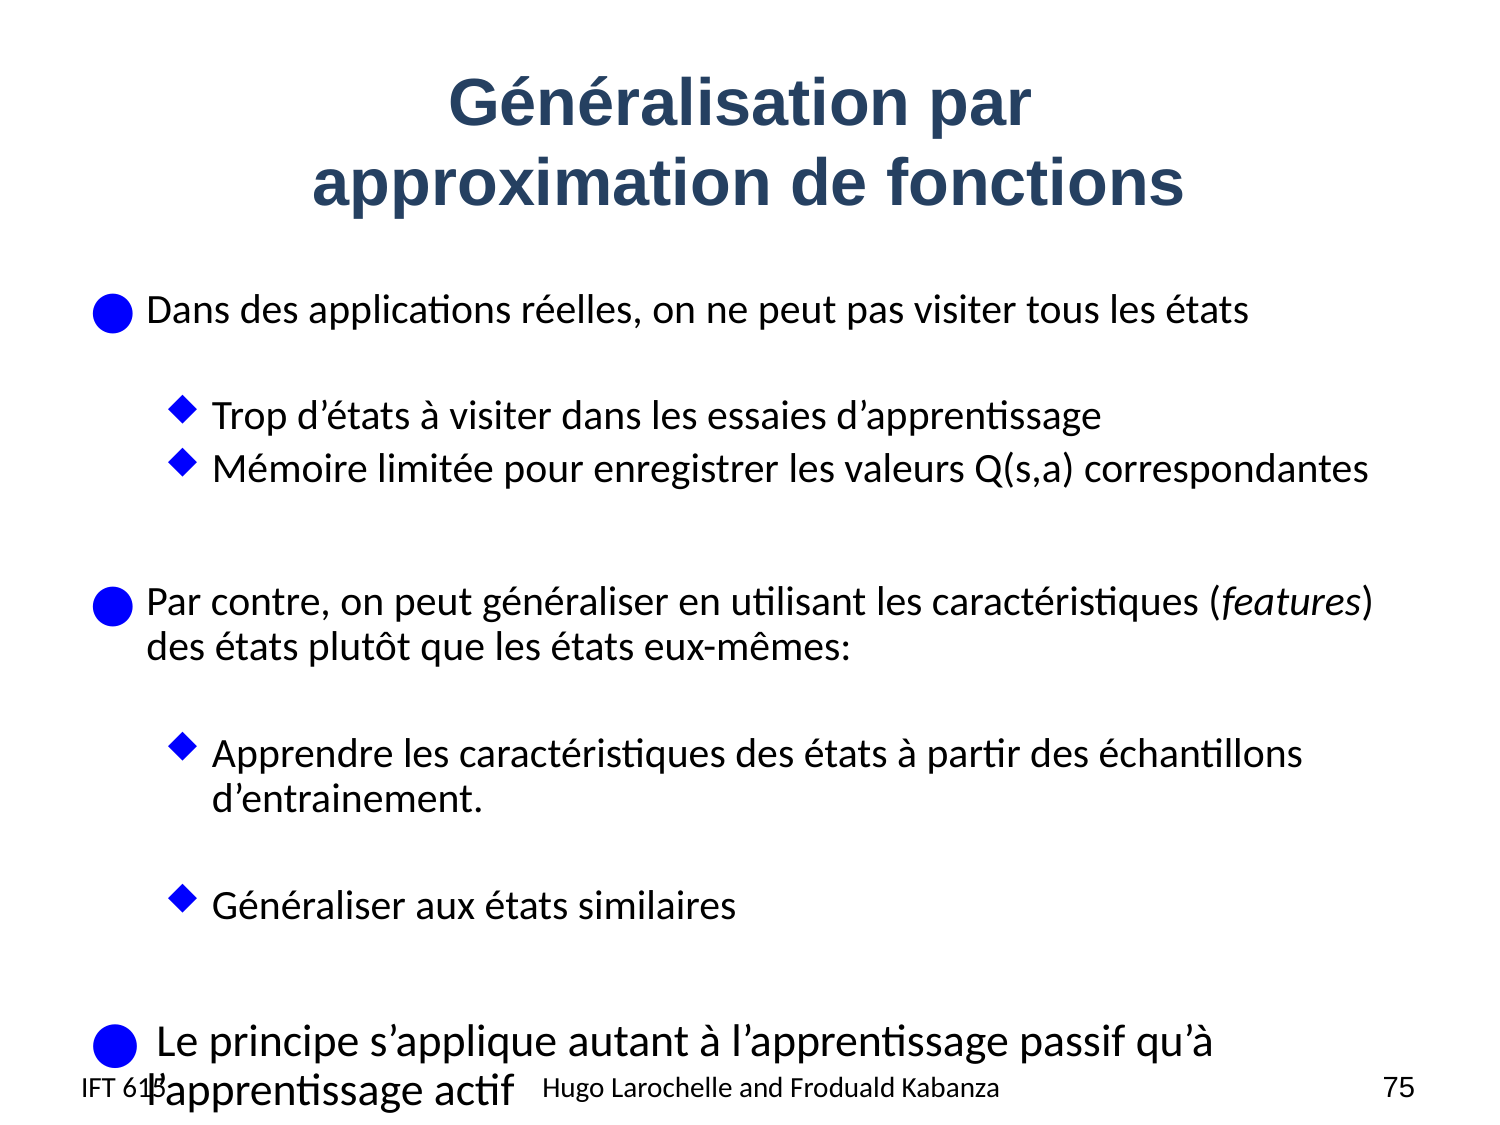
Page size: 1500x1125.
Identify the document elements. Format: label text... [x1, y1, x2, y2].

slide_number IFT 615 [66, 1056, 356, 1117]
slide_number 75 [1080, 1056, 1431, 1117]
footer Hugo Larochelle and Froduald Kabanza [520, 1056, 1022, 1117]
list Dans des applications réelles, on ne peut pas visiter tous les états Trop d’états à visiter dans les essaies d’apprentissage Mémoire limitée pour enregistrer les valeurs Q(s,a) correspondantes Par contre, on peut généraliser en utilisant les caractéristiques (features) des états plutôt que les états eux-mêmes: Apprendre les caractéristiques des états à partir des échantillons d’entrainement. Généraliser aux états similaires Le principe s’applique autant à l’apprentissage passif qu’à l’apprentissage actif [75, 279, 1456, 1057]
title Généralisation par approximation de fonctions [75, 45, 1425, 233]
